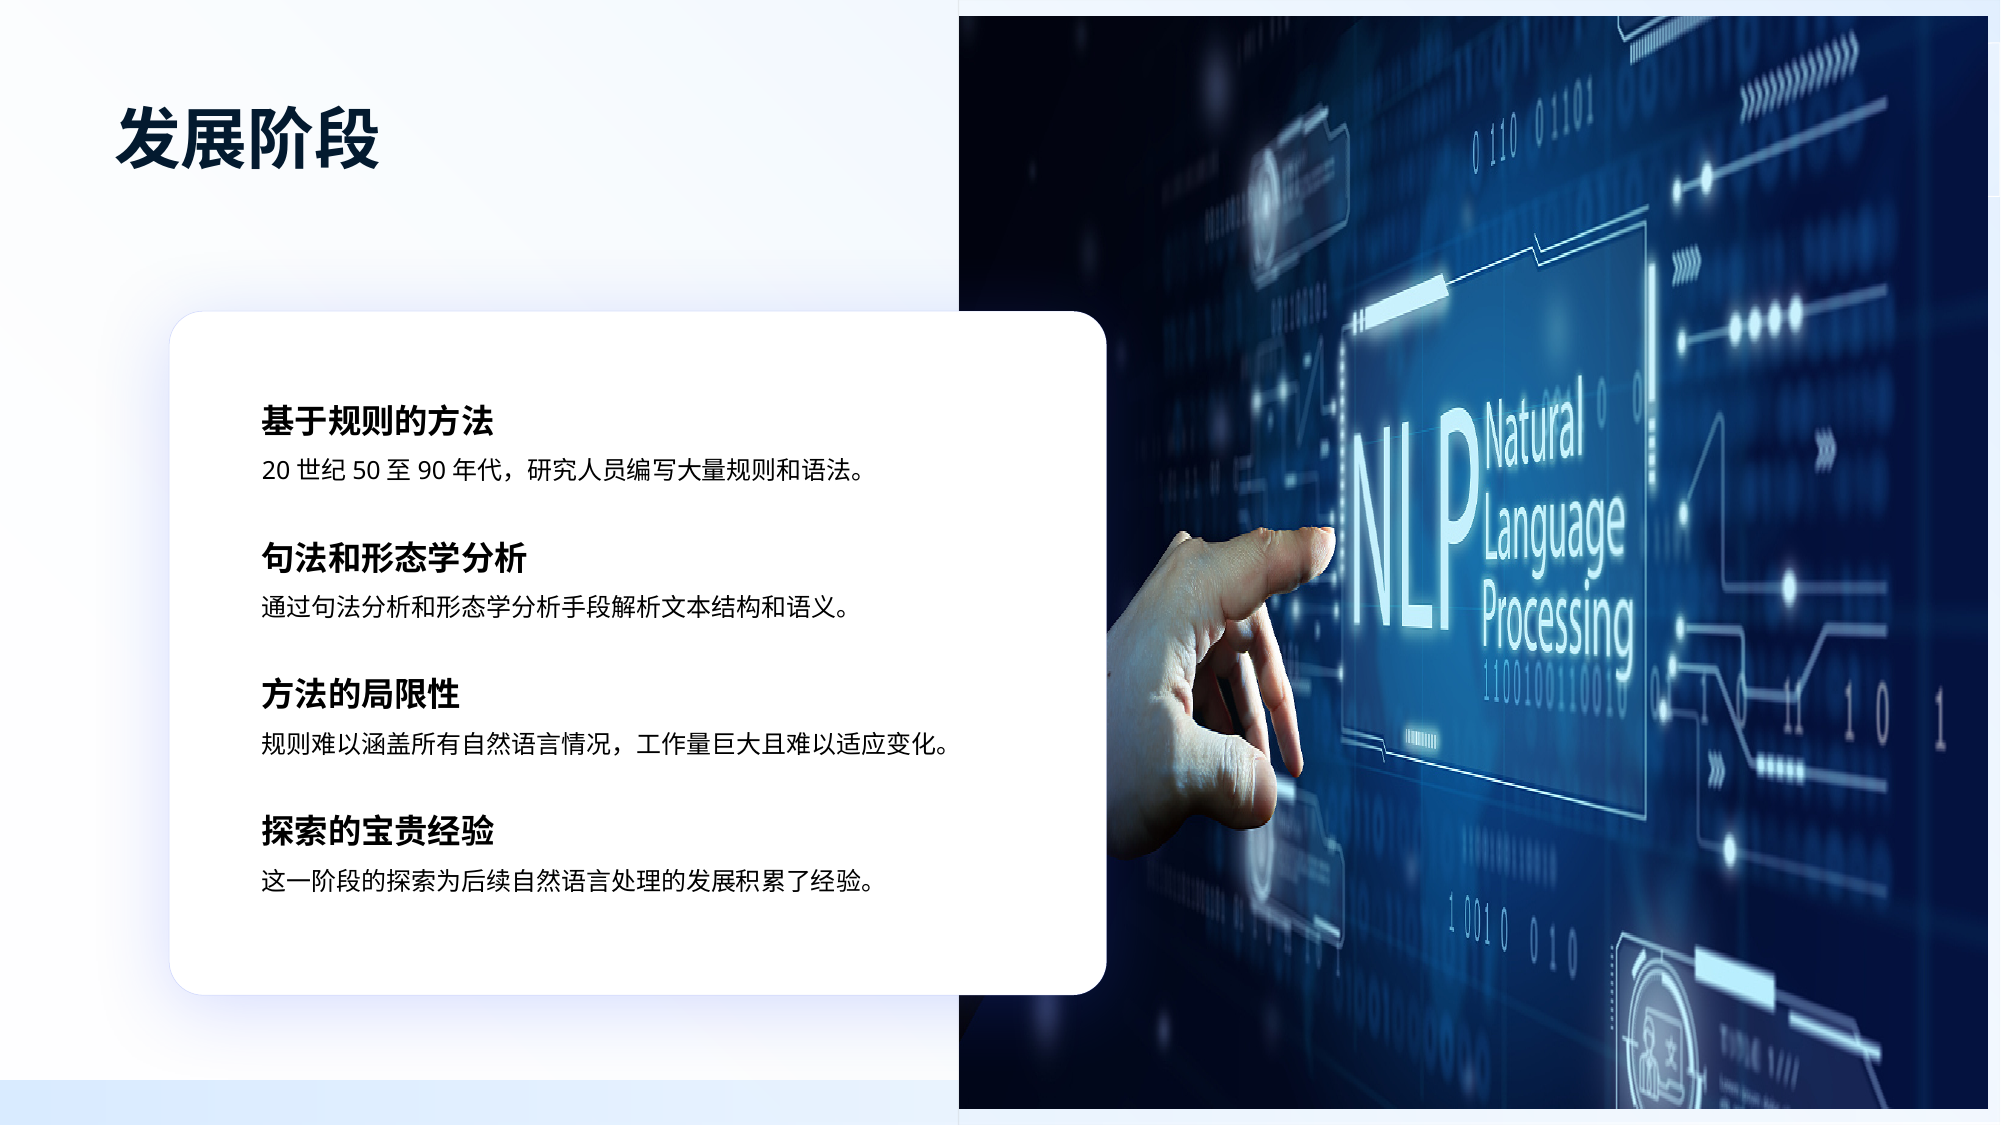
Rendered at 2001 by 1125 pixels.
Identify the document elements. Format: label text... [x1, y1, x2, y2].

text_box 20世纪50至90年代，研究人员编写大量规则和语法。 [261, 440, 959, 507]
text_box 这一阶段的探索为后续自然语言处理的发展积累了经验。 [261, 850, 959, 917]
text_box 规则难以涵盖所有自然语言情况，工作量巨大且难以适应变化。 [261, 714, 959, 780]
text_box 句法和形态学分析 [261, 527, 959, 577]
text_box 方法的局限性 [261, 664, 959, 714]
text_box 探索的宝贵经验 [261, 801, 959, 850]
picture [959, 0, 2000, 1125]
title 发展阶段 [114, 59, 959, 178]
text_box 基于规则的方法 [261, 391, 959, 440]
text_box [169, 311, 959, 996]
text_box 通过句法分析和形态学分析手段解析文本结构和语义。 [261, 577, 959, 643]
